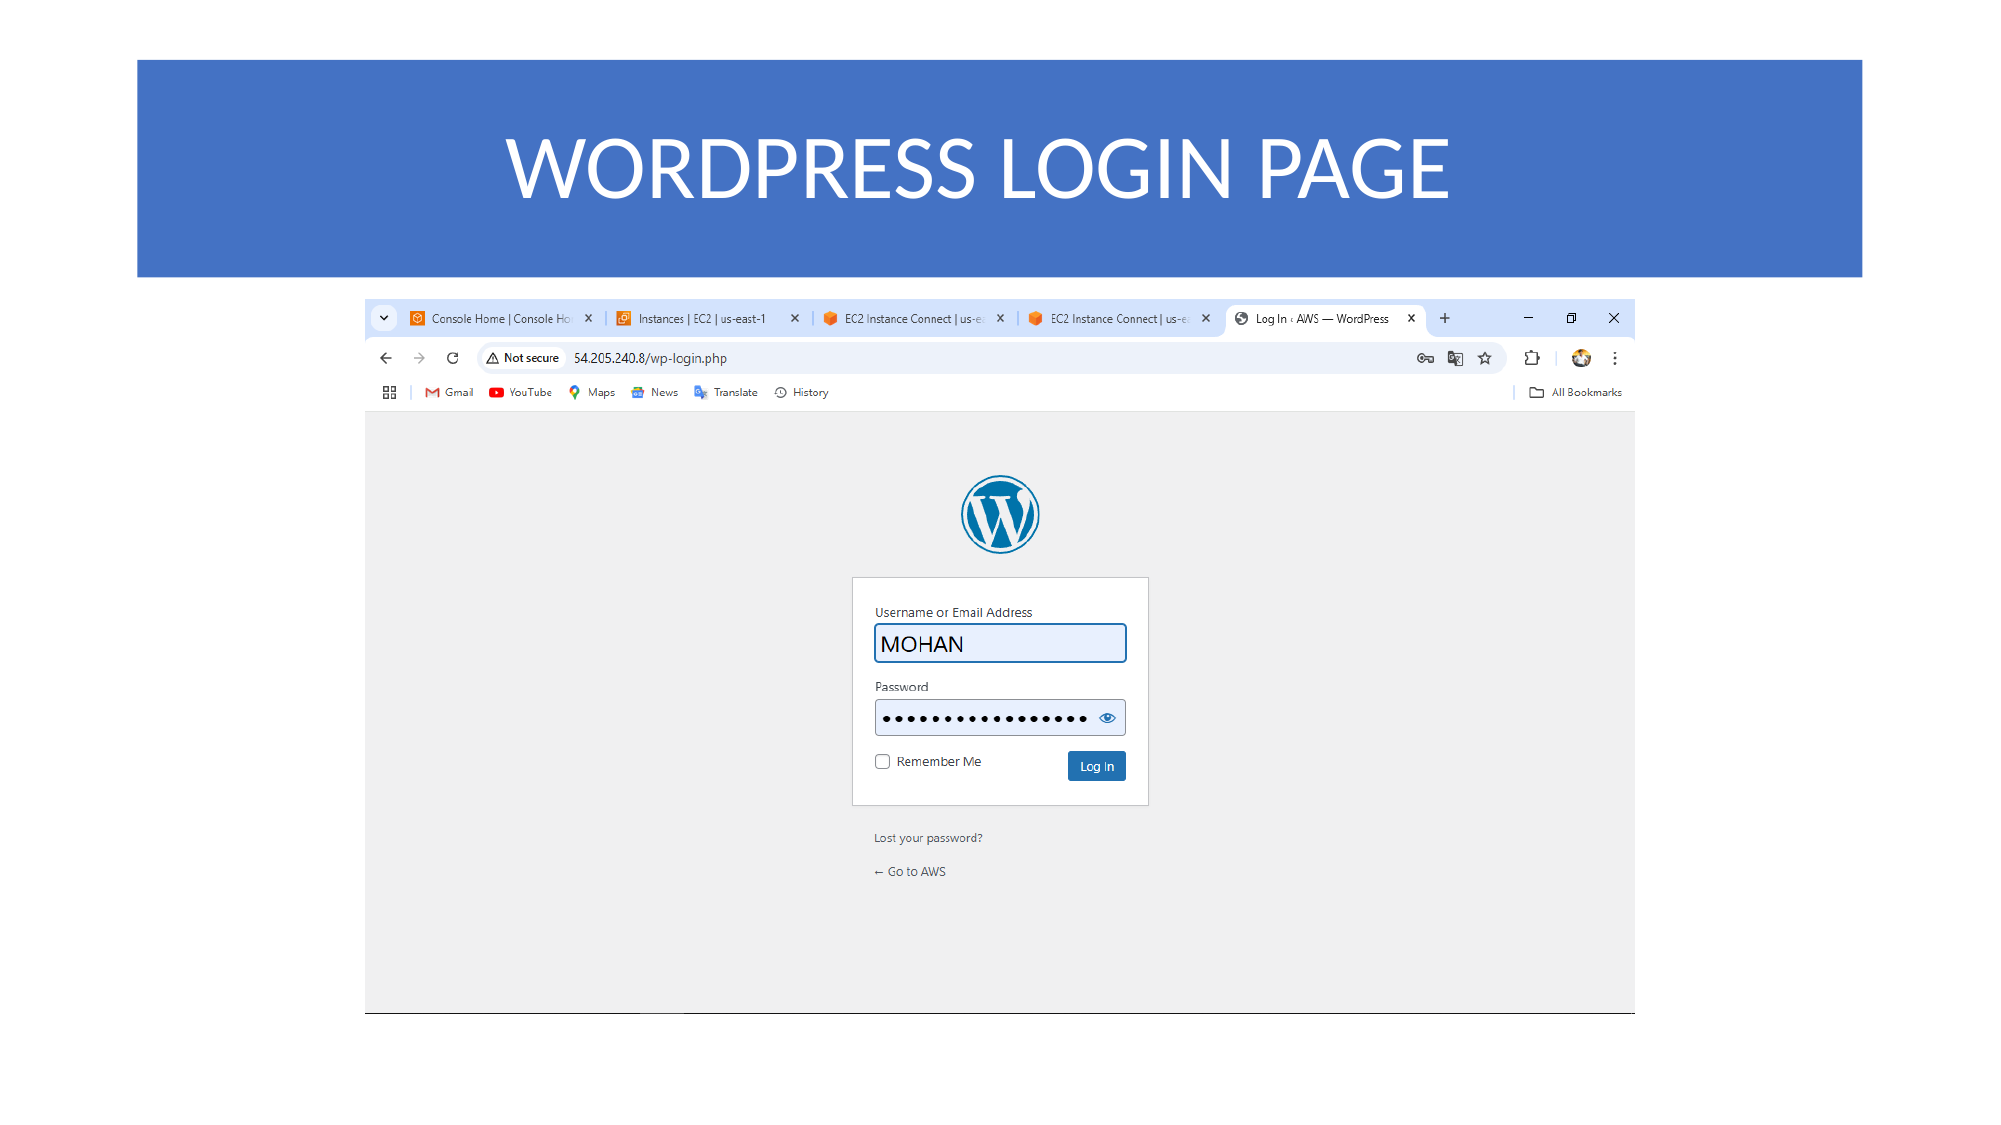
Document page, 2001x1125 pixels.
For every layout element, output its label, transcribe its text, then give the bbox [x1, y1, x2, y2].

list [364, 299, 1635, 1014]
title WORDPRESS LOGIN PAGE [137, 59, 1863, 278]
